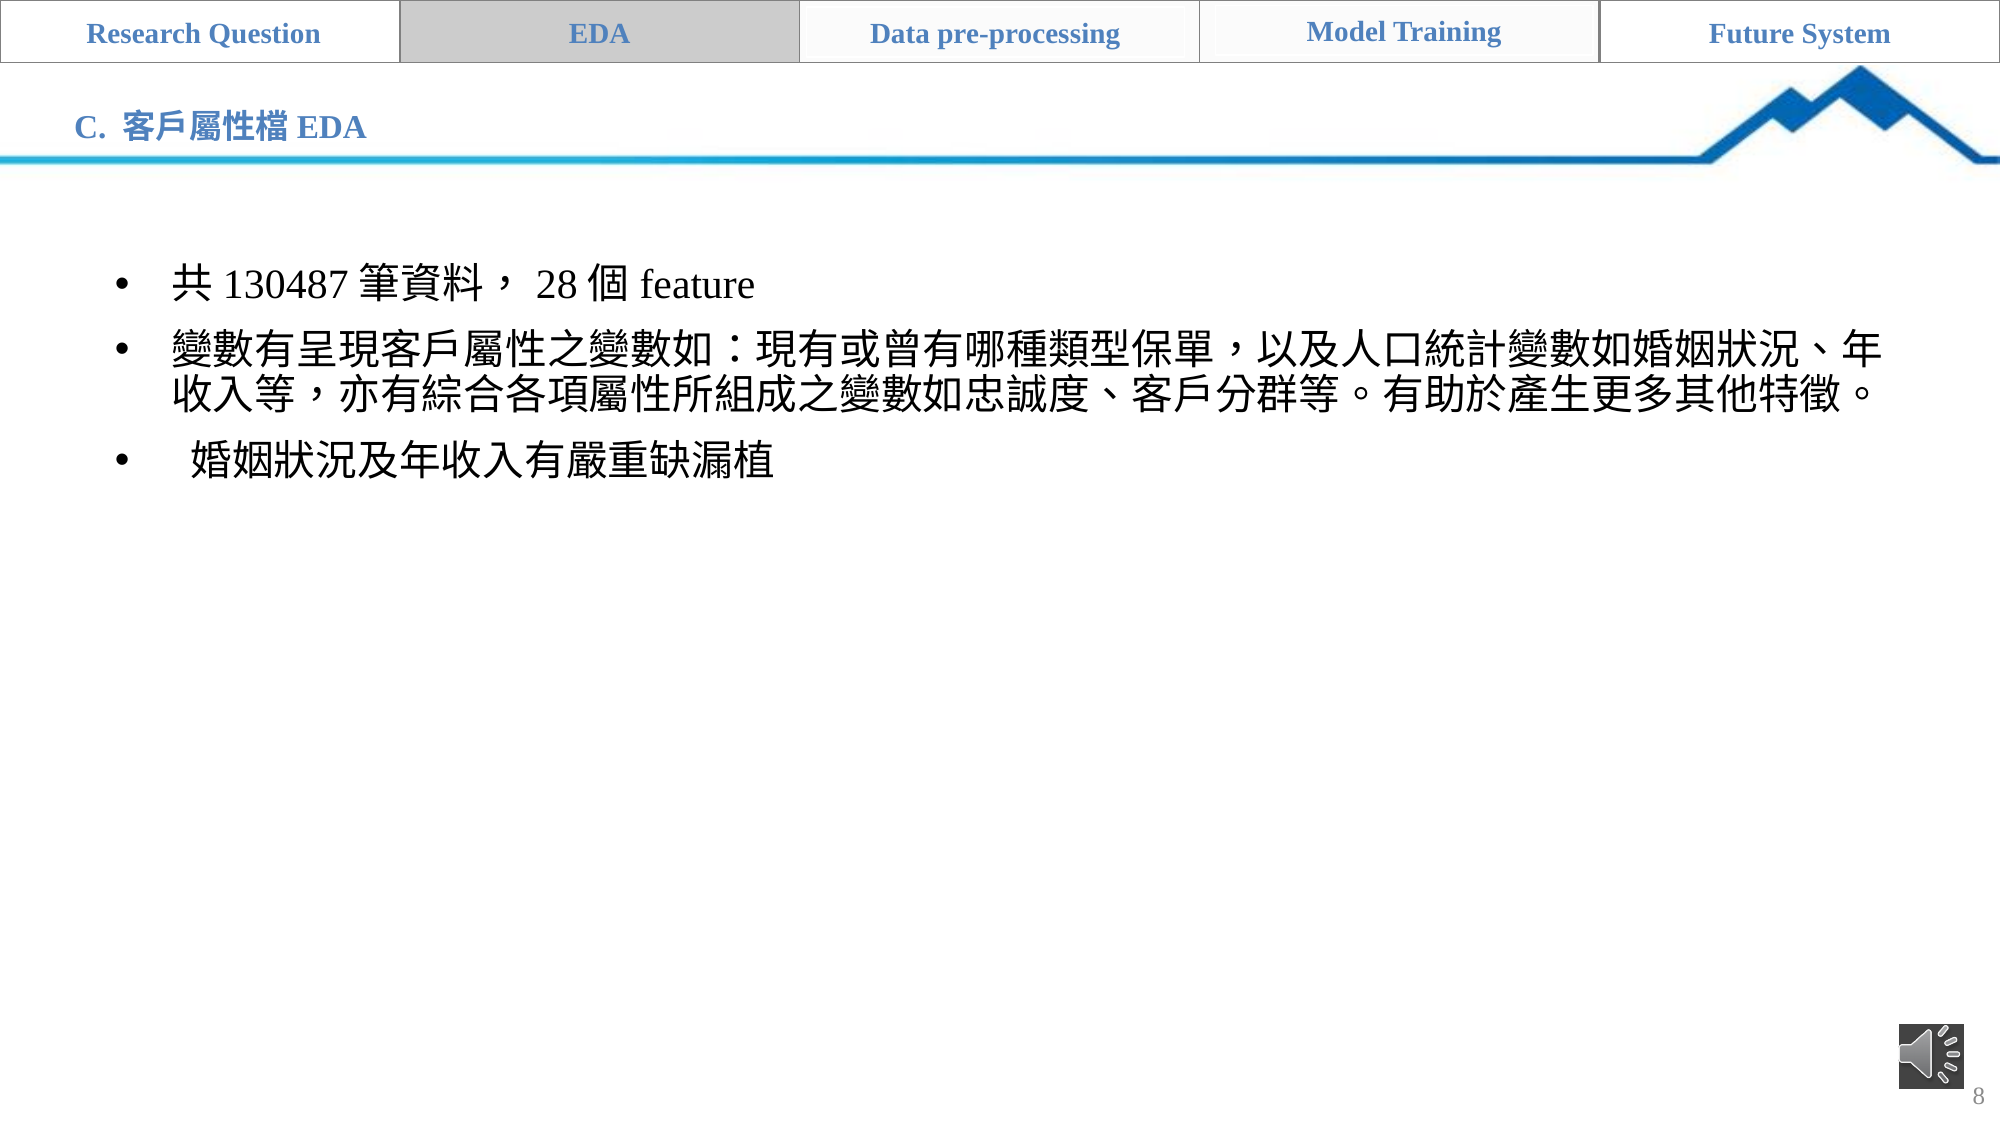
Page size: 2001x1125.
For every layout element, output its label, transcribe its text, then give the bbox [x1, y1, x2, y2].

text_box [398, 0, 797, 65]
text_box Data pre-processing [806, 7, 1185, 57]
text_box [797, 0, 1197, 65]
text_box EDA [410, 7, 789, 57]
text_box [1601, 0, 2000, 65]
text_box Research Question [14, 7, 393, 57]
text_box Future System [1611, 7, 1989, 57]
text_box C. 客戶屬性檔EDA [59, 97, 382, 153]
text_box [0, 0, 398, 65]
picture [0, 65, 2000, 1090]
slide_number 8 [1533, 1065, 2000, 1125]
text_box 共130487筆資料，28個feature 變數有呈現客戶屬性之變數如：現有或曾有哪種類型保單，以及人口統計變數如婚姻狀況、年收入等，亦有綜合各項屬性所組成之變數如忠誠度、客戶分群等。有助於產生更多其他特徵。 婚姻狀況及年收入有嚴重缺漏植 [99, 255, 1900, 1066]
text_box [1197, 0, 1601, 65]
text_box Model Training [1215, 5, 1594, 56]
